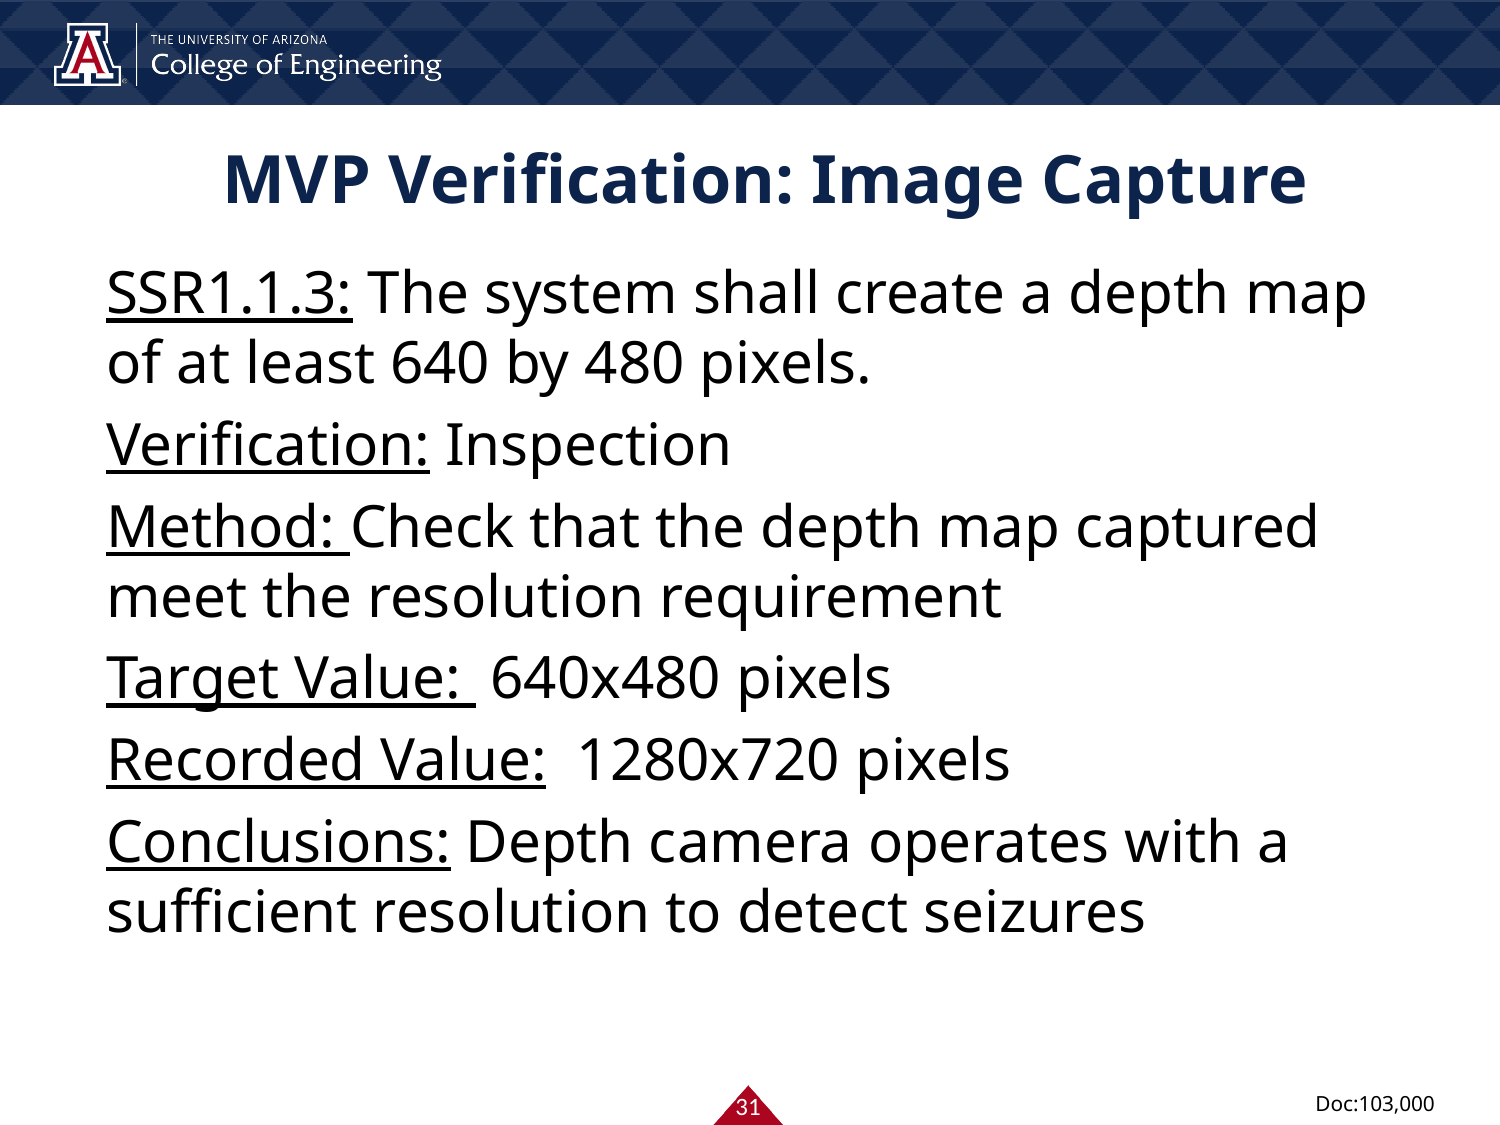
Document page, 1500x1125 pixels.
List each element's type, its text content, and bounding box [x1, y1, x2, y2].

slide_number ‹#› [715, 1075, 781, 1125]
picture [54, 23, 442, 86]
title MVP Verification: Image Capture [90, 101, 1441, 247]
list SSR1.1.3: The system shall create a depth map of at least 640 by 480 pixels. Verification: Inspection Method: Check that the depth map captured meet the resolution requirement Target Value: 640x480 pixels Recorded Value: 1280x720 pixels Conclusions: Depth camera operates with a sufficient resolution to detect seizures [90, 247, 1441, 1073]
text_box Doc:103,000 [1300, 1075, 1488, 1125]
